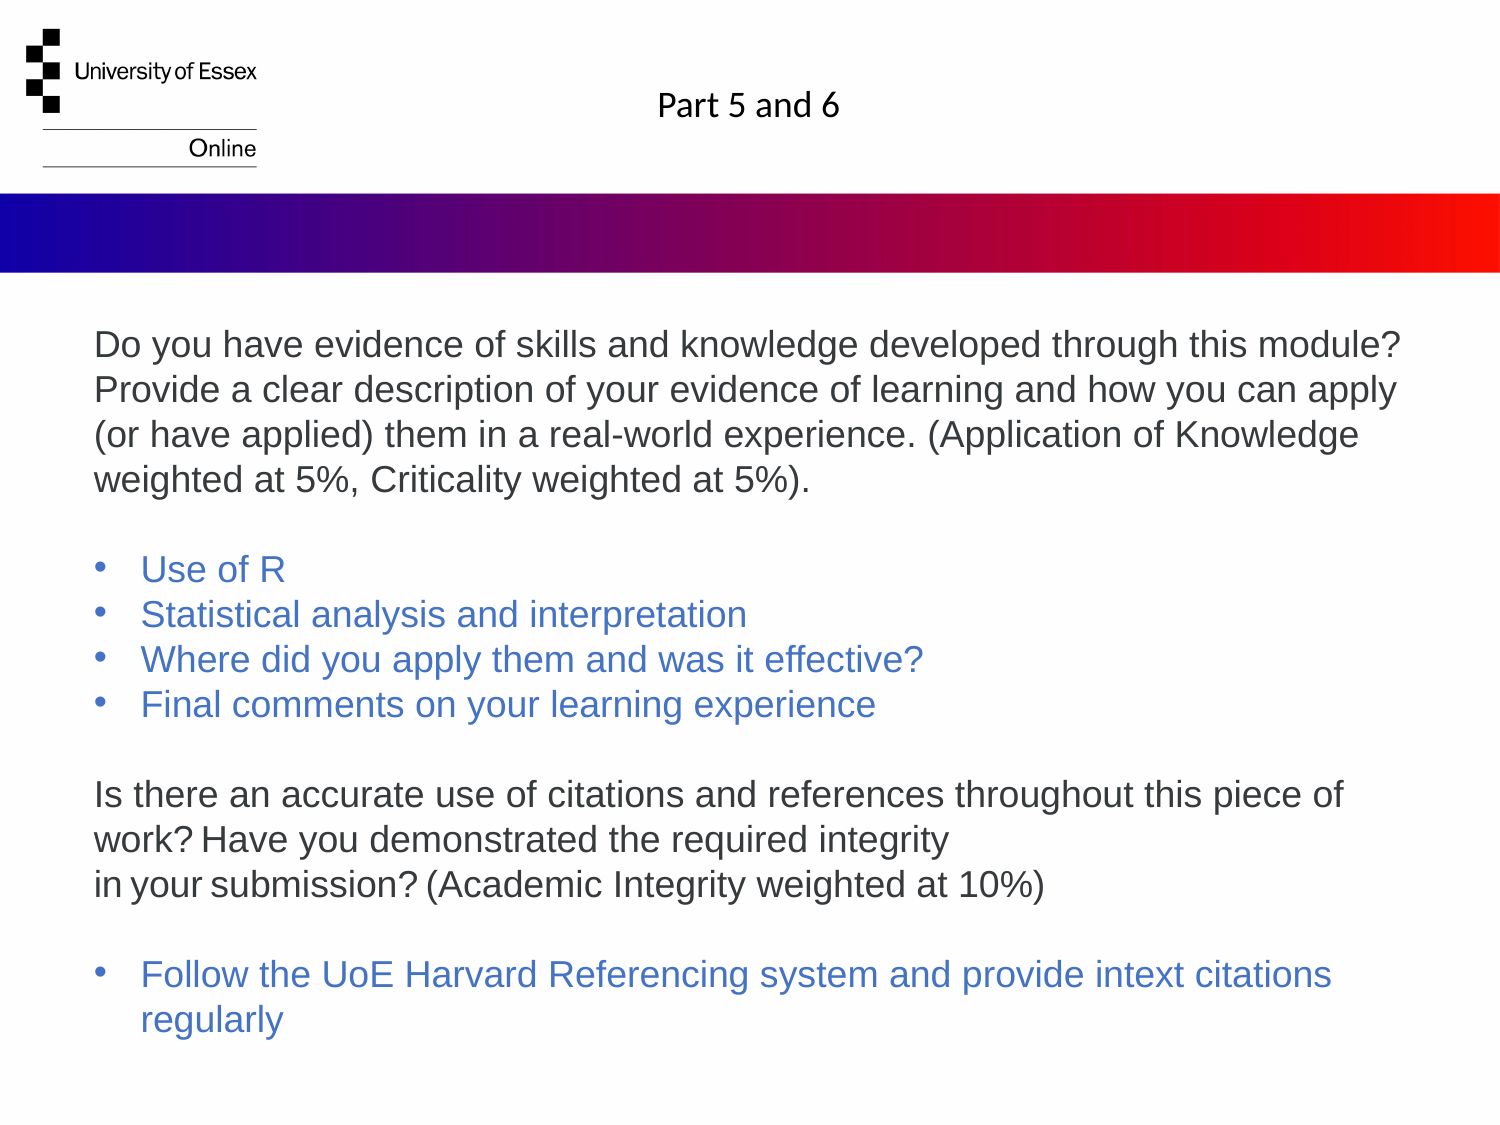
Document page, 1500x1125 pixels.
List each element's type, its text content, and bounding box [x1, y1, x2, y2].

picture [0, 0, 1500, 1125]
text_box Part 5 and 6 [642, 72, 1099, 133]
text_box Do you have evidence of skills and knowledge developed through this module? Provide a clear description of your evidence of learning and how you can apply (or have applied) them in a real-world experience. (Application of Knowledge weighted at 5%, Criticality weighted at 5%). Use of R Statistical analysis and interpretation Where did you apply them and was it effective? Final comments on your learning experience Is there an accurate use of citations and references throughout this piece of work? Have you demonstrated the required integrity in your submission? (Academic Integrity weighted at 10%) Follow the UoE Harvard Referencing system and provide intext citations regularly [79, 312, 1423, 1047]
